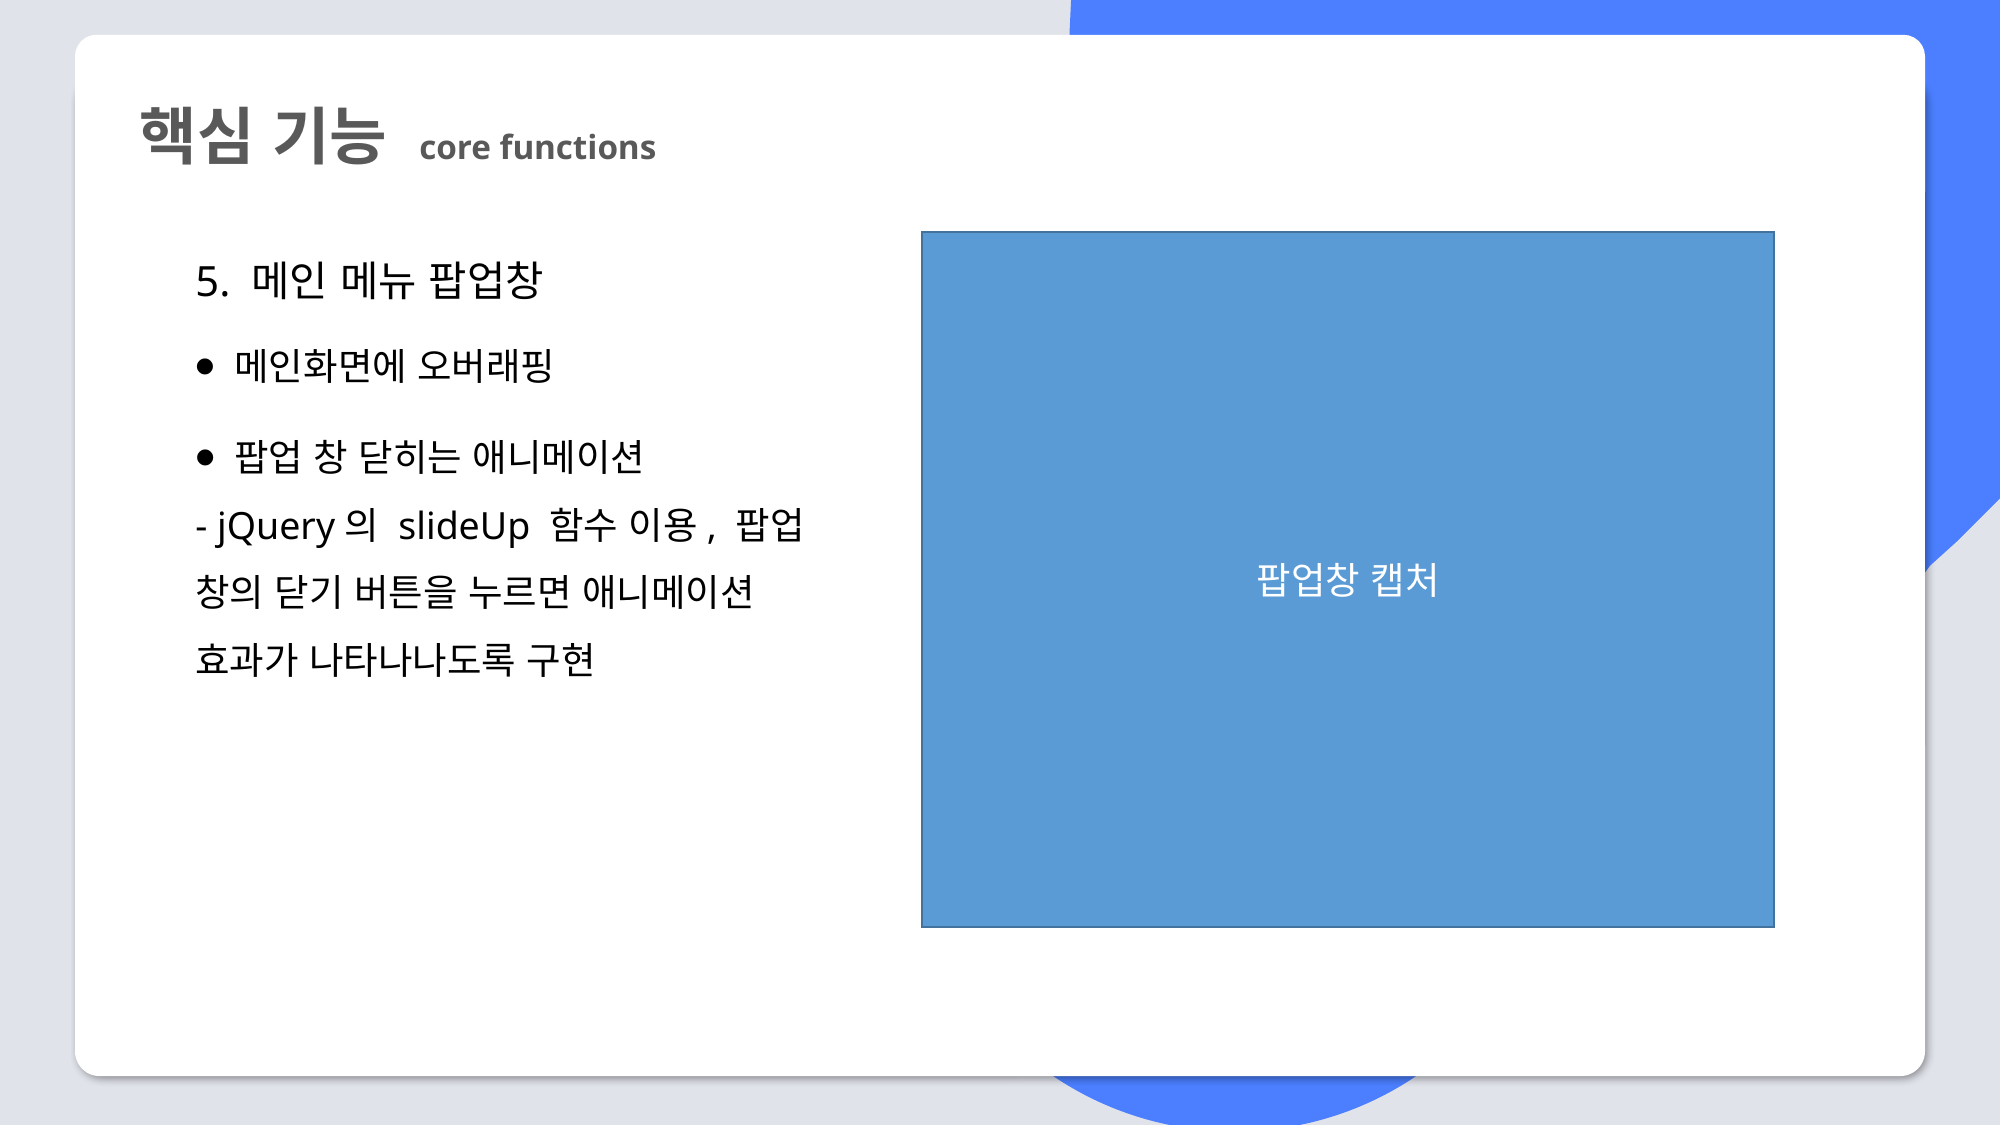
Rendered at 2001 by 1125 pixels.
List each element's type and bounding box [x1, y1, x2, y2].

text_box [1068, 0, 2000, 565]
text_box [74, 34, 1925, 1077]
text_box [1065, 1085, 1405, 1125]
text_box [180, 246, 876, 755]
